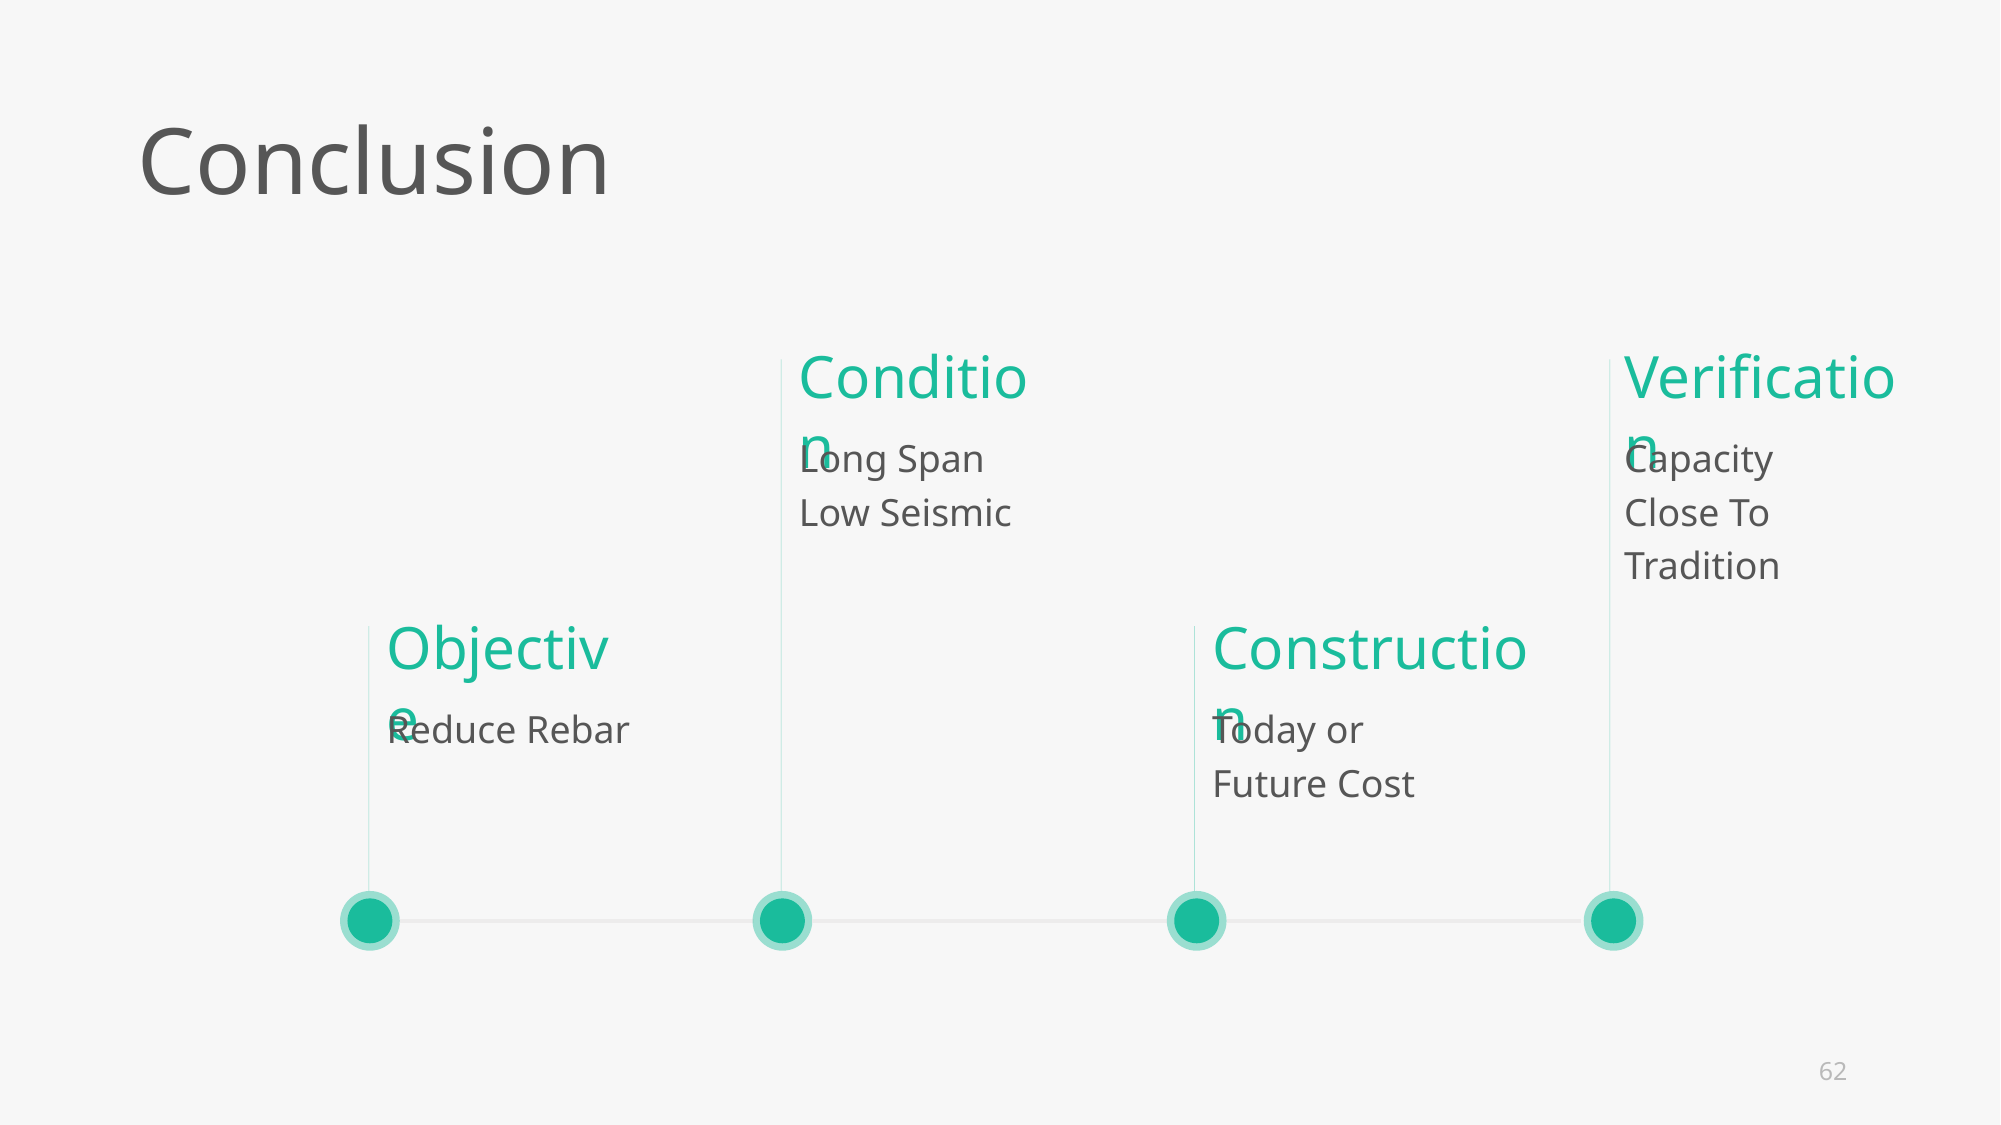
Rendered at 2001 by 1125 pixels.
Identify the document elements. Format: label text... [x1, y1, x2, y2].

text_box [752, 890, 813, 951]
text_box Reduce Rebar [370, 690, 647, 759]
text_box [1583, 890, 1644, 951]
text_box Objective [368, 604, 647, 690]
text_box Long Span Low Seismic [782, 418, 1059, 541]
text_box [1166, 890, 1227, 951]
text_box Construction [1194, 604, 1577, 759]
text_box Today or Future Cost [1195, 690, 1472, 813]
text_box Capacity Close To Tradition [1610, 418, 1884, 595]
text_box Condition [781, 332, 1059, 418]
text_box Verification [1606, 332, 1936, 488]
list Conclusion [137, 108, 873, 224]
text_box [340, 890, 400, 951]
slide_number 62 [1412, 1042, 1863, 1103]
